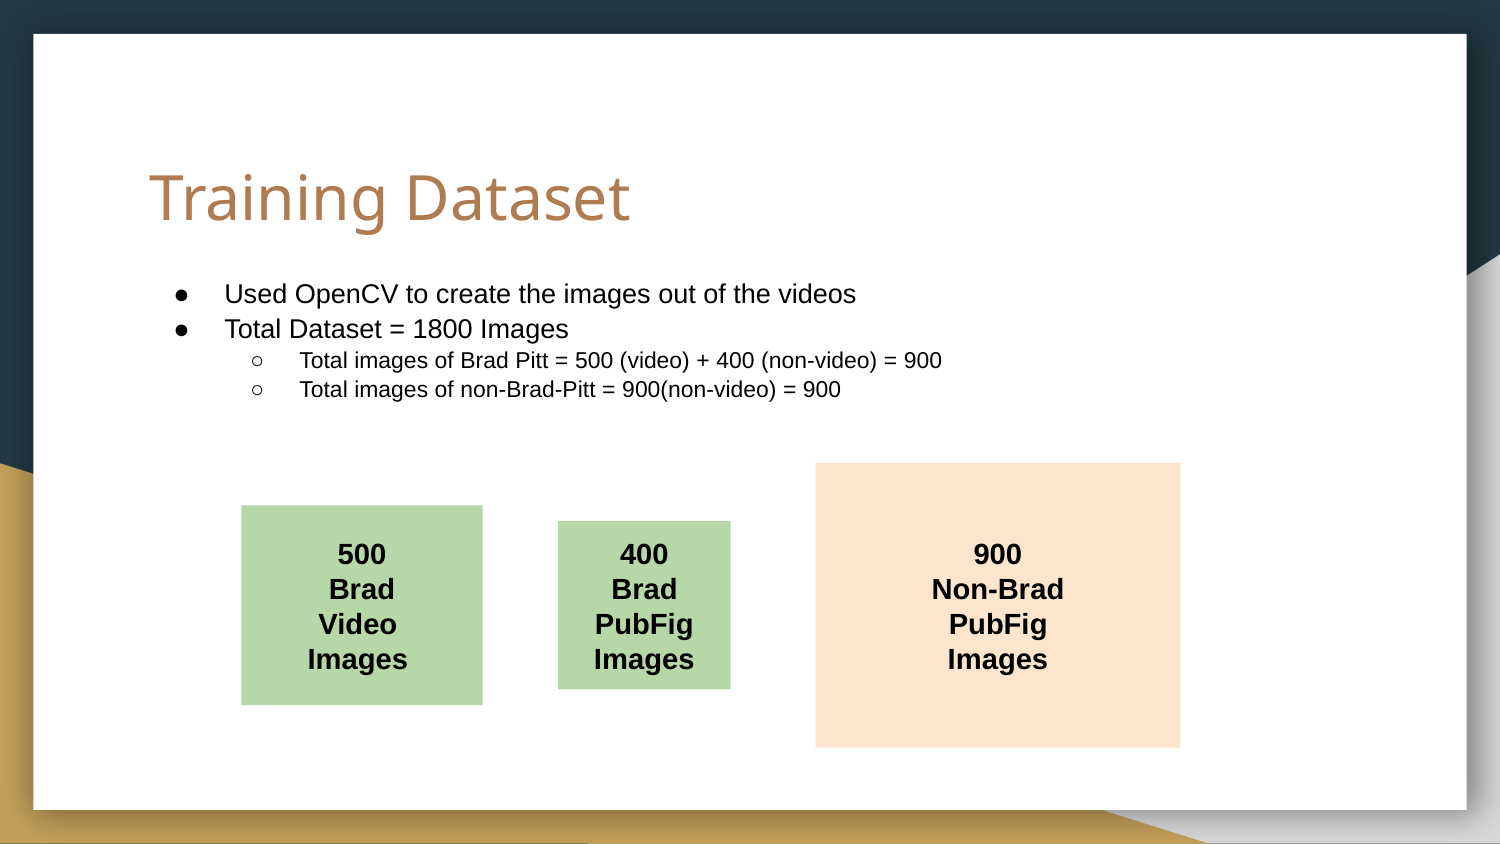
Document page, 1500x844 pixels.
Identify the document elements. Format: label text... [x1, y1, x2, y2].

list Used OpenCV to create the images out of the videos Total Dataset = 1800 Images Total images of Brad Pitt = 500 (video) + 400 (non-video) = 900 Total images of non-Brad-Pitt = 900(non-video) = 900 [134, 229, 1366, 690]
text_box 500 Brad Video Images [241, 505, 483, 706]
text_box 400 Brad PubFig Images [558, 520, 731, 690]
text_box 900 Non-Brad PubFig Images [815, 462, 1181, 748]
title Training Dataset [134, 138, 1366, 229]
